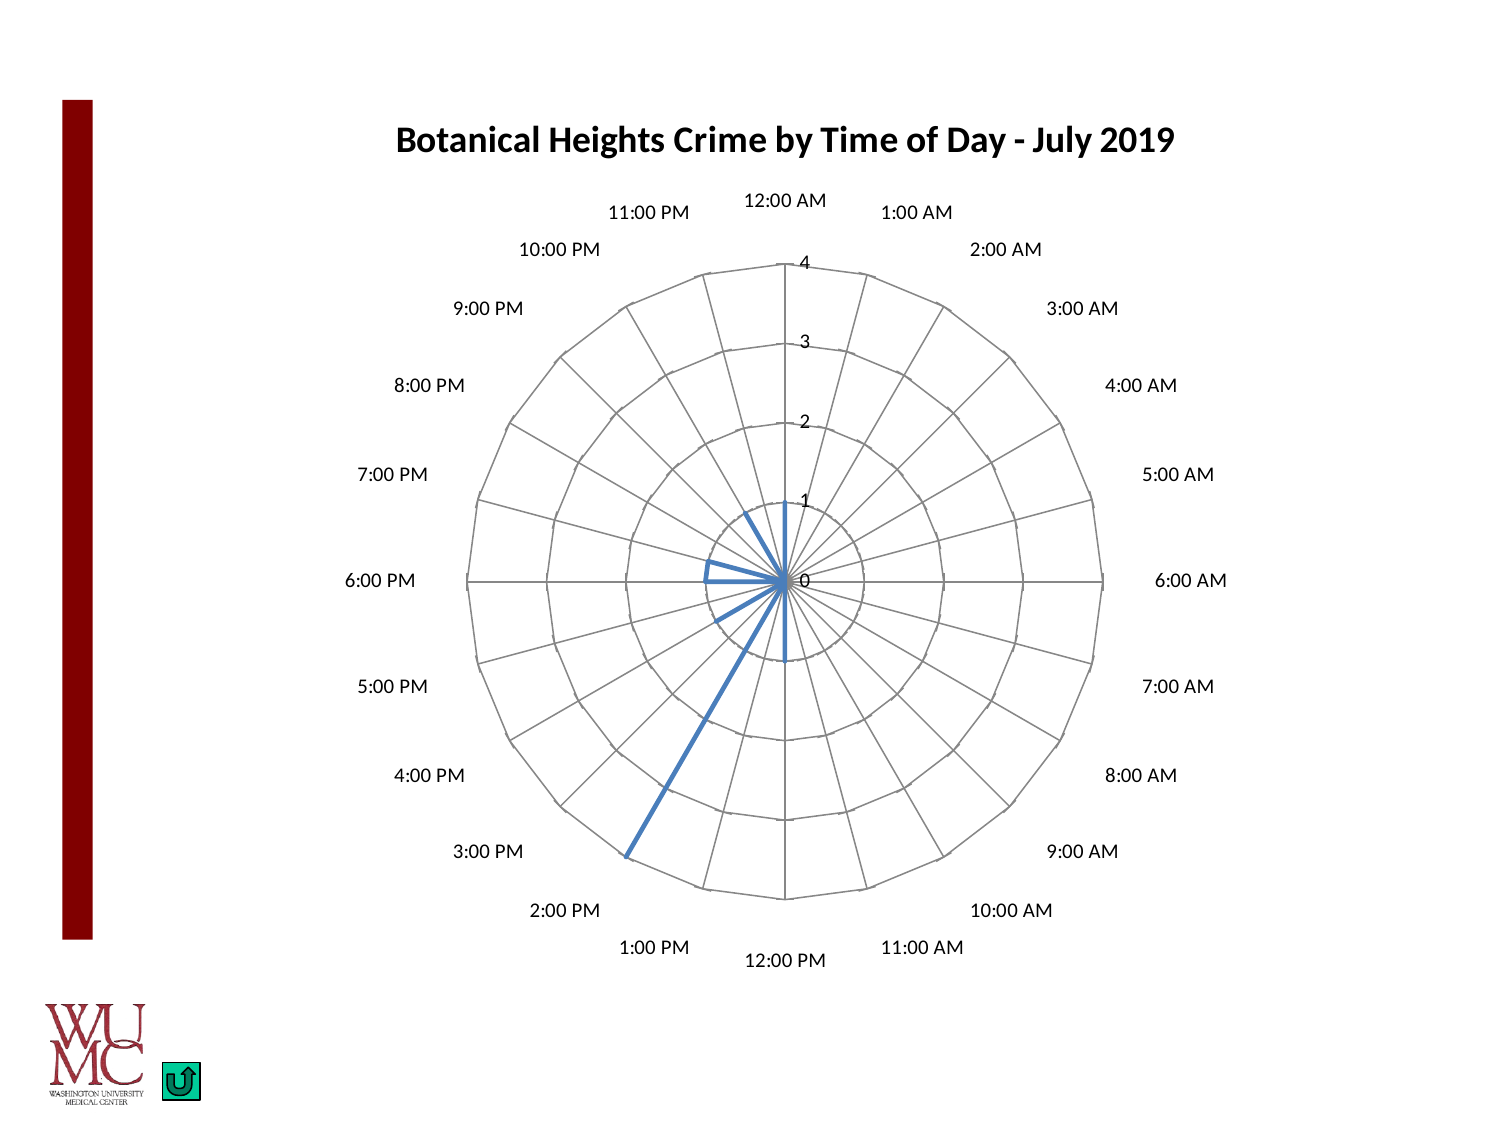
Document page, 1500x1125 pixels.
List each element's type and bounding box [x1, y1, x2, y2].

picture [41, 996, 156, 1113]
text_box [162, 1062, 201, 1101]
chart [199, 87, 1372, 991]
